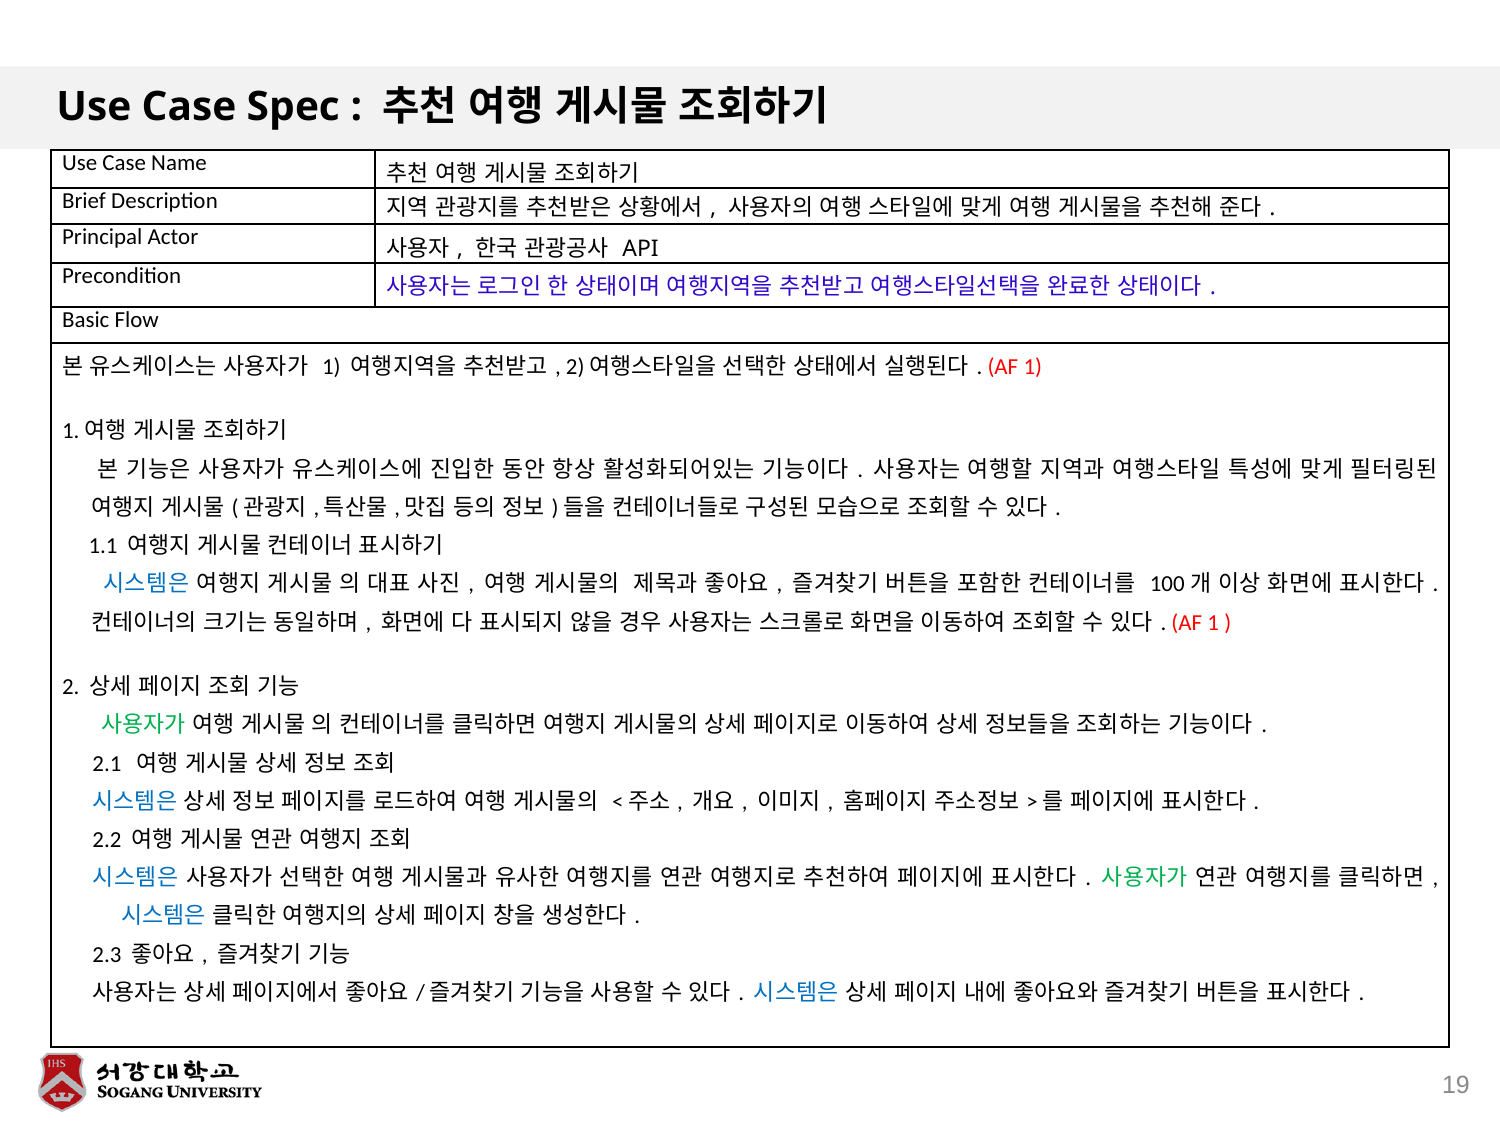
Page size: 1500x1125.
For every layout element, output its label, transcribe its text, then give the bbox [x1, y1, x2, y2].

table_cell 사용자, 한국 관광공사 API [376, 225, 1448, 262]
picture [0, 1031, 294, 1125]
table_cell Brief Description [52, 189, 374, 223]
slide_number 19 [1147, 1053, 1485, 1114]
table_cell 사용자는 로그인 한 상태이며 여행지역을 추천받고 여행스타일선택을 완료한 상태이다. [376, 264, 1448, 306]
table_cell 본 유스케이스는 사용자가 1) 여행지역을 추천받고, 2)여행스타일을 선택한 상태에서 실행된다. (AF 1) 1.여행 게시물 조회하기 본 기능은 사용자가 유스케이스에 진입한 동안 항상 활성화되어있는 기능이다. 사용자는 여행할 지역과 여행스타일 특성에 맞게 필터링된 여행지 게시물(관광지,특산물,맛집 등의 정보)들을 컨테이너들로 구성된 모습으로 조회할 수 있다. 1.1 여행지 게시물 컨테이너 표시하기 시스템은 여행지 게시물 의 대표 사진, 여행 게시물의 제목과 좋아요, 즐겨찾기 버튼을 포함한 컨테이너를 100개 이상 화면에 표시한다. 컨테이너의 크기는 동일하며, 화면에 다 표시되지 않을 경우 사용자는 스크롤로 화면을 이동하여 조회할 수 있다. (AF 1 ) 2. 상세 페이지 조회 기능 사용자가 여행 게시물 의 컨테이너를 클릭하면 여행지 게시물의 상세 페이지로 이동하여 상세 정보들을 조회하는 기능이다. 2.1 여행 게시물 상세 정보 조회 시스템은 상세 정보 페이지를 로드하여 여행 게시물의 <주소, 개요, 이미지, 홈페이지 주소정보>를 페이지에 표시한다. 2.2 여행 게시물 연관 여행지 조회 시스템은 사용자가 선택한 여행 게시물과 유사한 여행지를 연관 여행지로 추천하여 페이지에 표시한다. 사용자가 연관 여행지를 클릭하면, 시스템은 클릭한 여행지의 상세 페이지 창을 생성한다. 2.3 좋아요, 즐겨찾기 기능 사용자는 상세 페이지에서 좋아요/즐겨찾기 기능을 사용할 수 있다. 시스템은 상세 페이지 내에 좋아요와 즐겨찾기 버튼을 표시한다. [52, 344, 1448, 1046]
table_header Use Case Name [52, 151, 374, 187]
table_cell Precondition [52, 264, 374, 306]
table_cell Basic Flow [52, 308, 1448, 342]
table_cell 지역 관광지를 추천받은 상황에서, 사용자의 여행 스타일에 맞게 여행 게시물을 추천해 준다. [376, 189, 1448, 223]
title Use Case Spec : 추천 여행 게시물 조회하기 [41, 64, 1459, 149]
table_header 추천 여행 게시물 조회하기 [376, 151, 1448, 187]
table_cell Principal Actor [52, 225, 374, 262]
